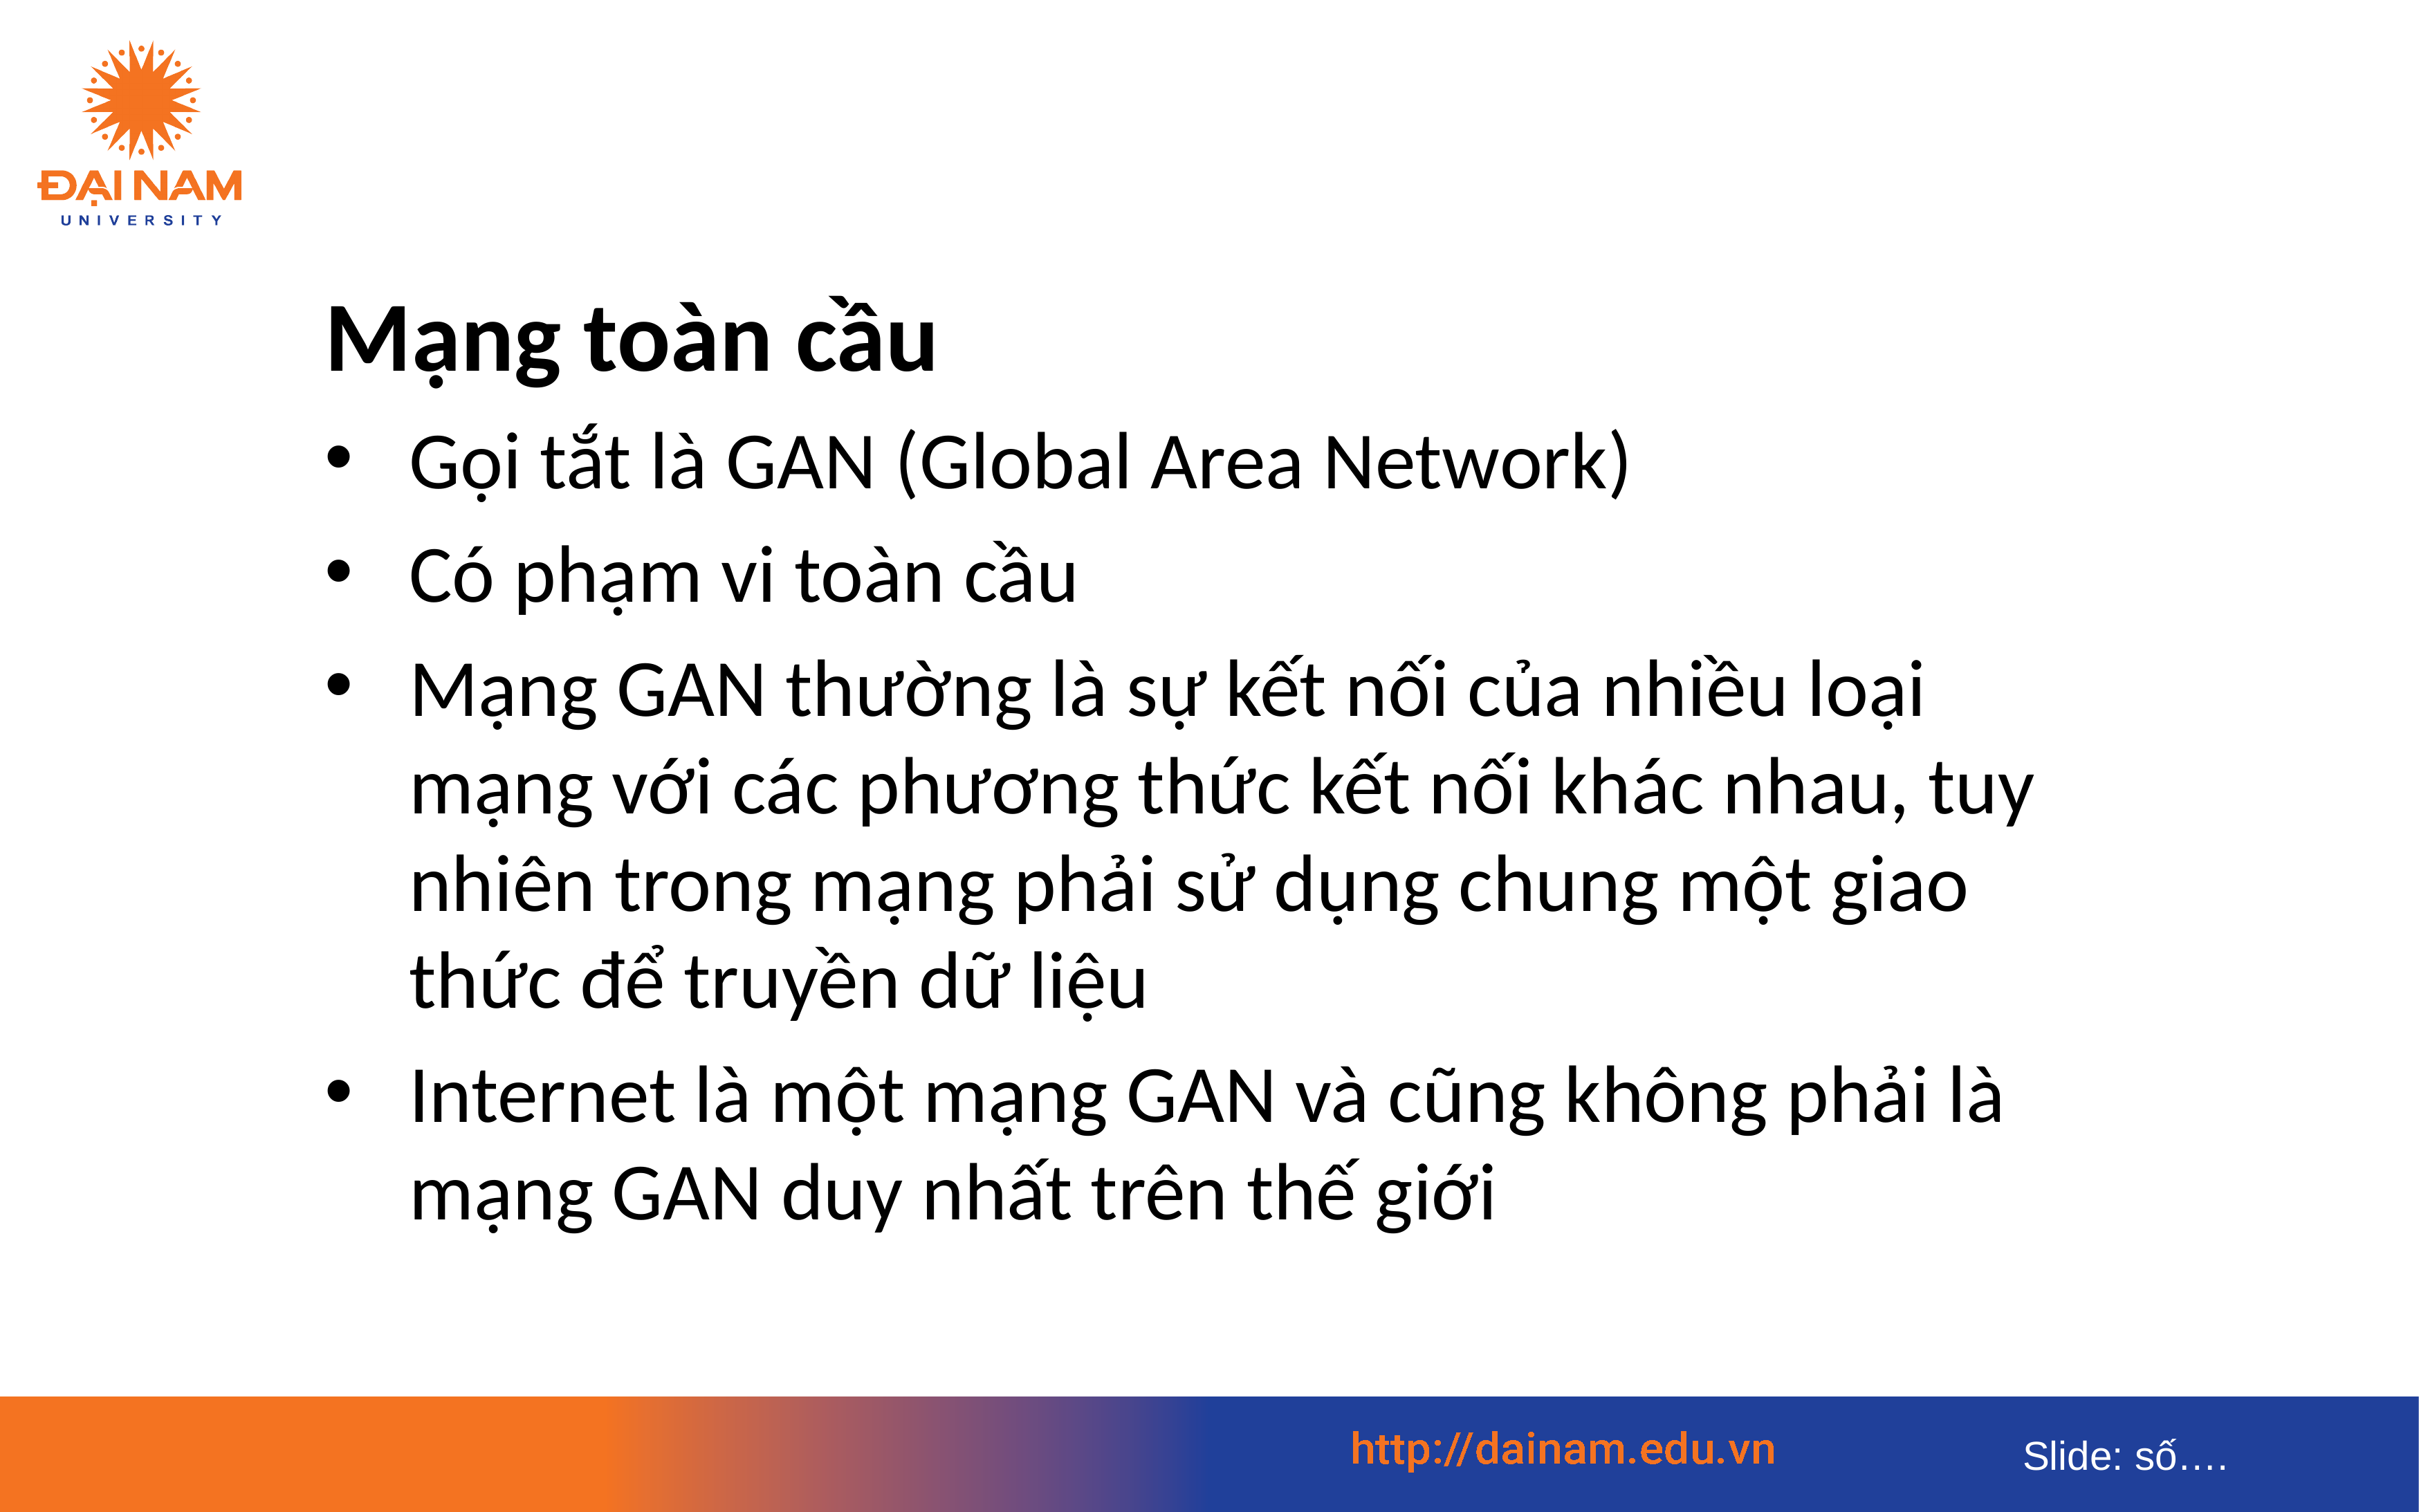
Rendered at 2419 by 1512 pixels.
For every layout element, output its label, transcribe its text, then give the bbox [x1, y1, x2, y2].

picture [37, 40, 241, 225]
list Mạng toàn cầu Gọi tắt là GAN (Global Area Network) Có phạm vi toàn cầu Mạng GAN thường là sự kết nối của nhiều loại mạng với các phương thức kết nối khác nhau, tuy nhiên trong mạng phải sử dụng chung một giao thức để truyền dữ liệu Internet là một mạng GAN và cũng không phải là mạng GAN duy nhất trên thế giới [302, 260, 2117, 1251]
picture [0, 1396, 2419, 1512]
